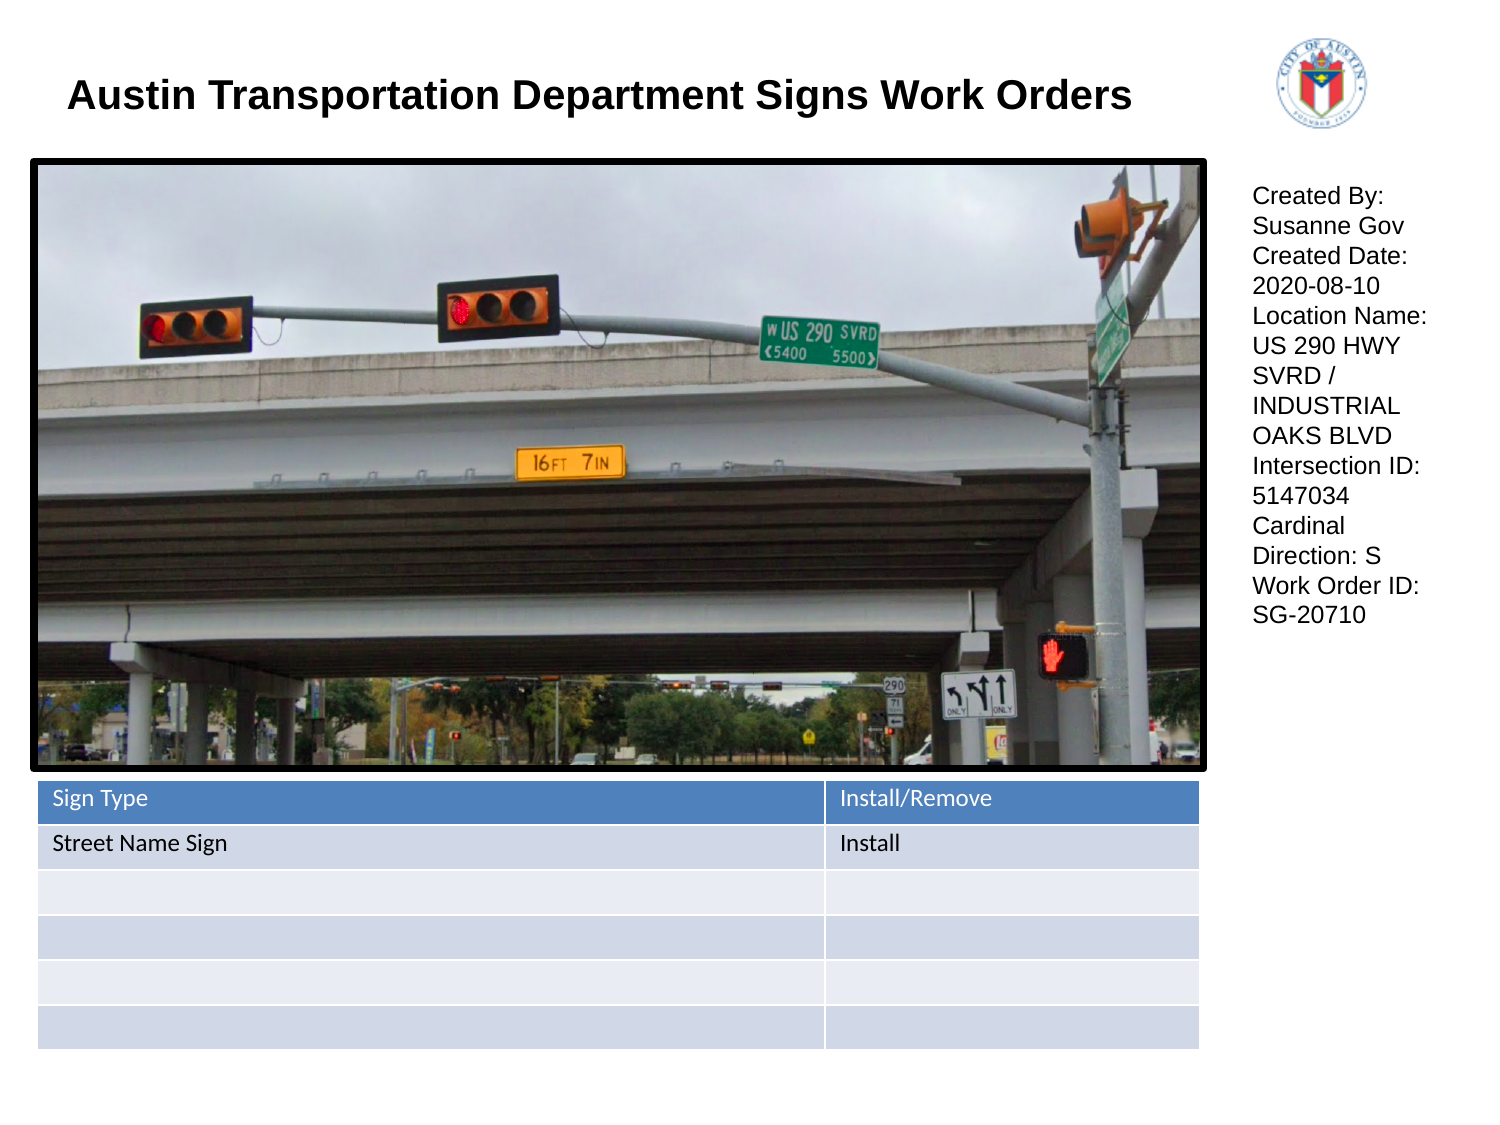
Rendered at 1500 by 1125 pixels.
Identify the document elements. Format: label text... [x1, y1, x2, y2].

table_cell [38, 916, 824, 959]
table_cell [826, 961, 1199, 1004]
table_cell Install [826, 826, 1199, 869]
table_cell [38, 1006, 824, 1049]
text_box Created By: Susanne Gov Created Date: 2020-08-10 Location Name: US 290 HWY SVRD / INDUSTRIAL OAKS BLVD Intersection ID: 5147034 Cardinal Direction: S Work Order ID: SG-20710 [1237, 172, 1463, 637]
table_cell [38, 961, 824, 1004]
table_header Install/Remove [826, 781, 1199, 824]
table_cell [38, 871, 824, 914]
table_cell Street Name Sign [38, 826, 824, 869]
table_cell [826, 871, 1199, 914]
table_cell [826, 1006, 1199, 1049]
table_cell [826, 916, 1199, 959]
picture [37, 164, 1201, 766]
picture [1274, 37, 1369, 132]
text_box Austin Transportation Department Signs Work Orders [51, 60, 1149, 125]
table_header Sign Type [38, 781, 824, 824]
